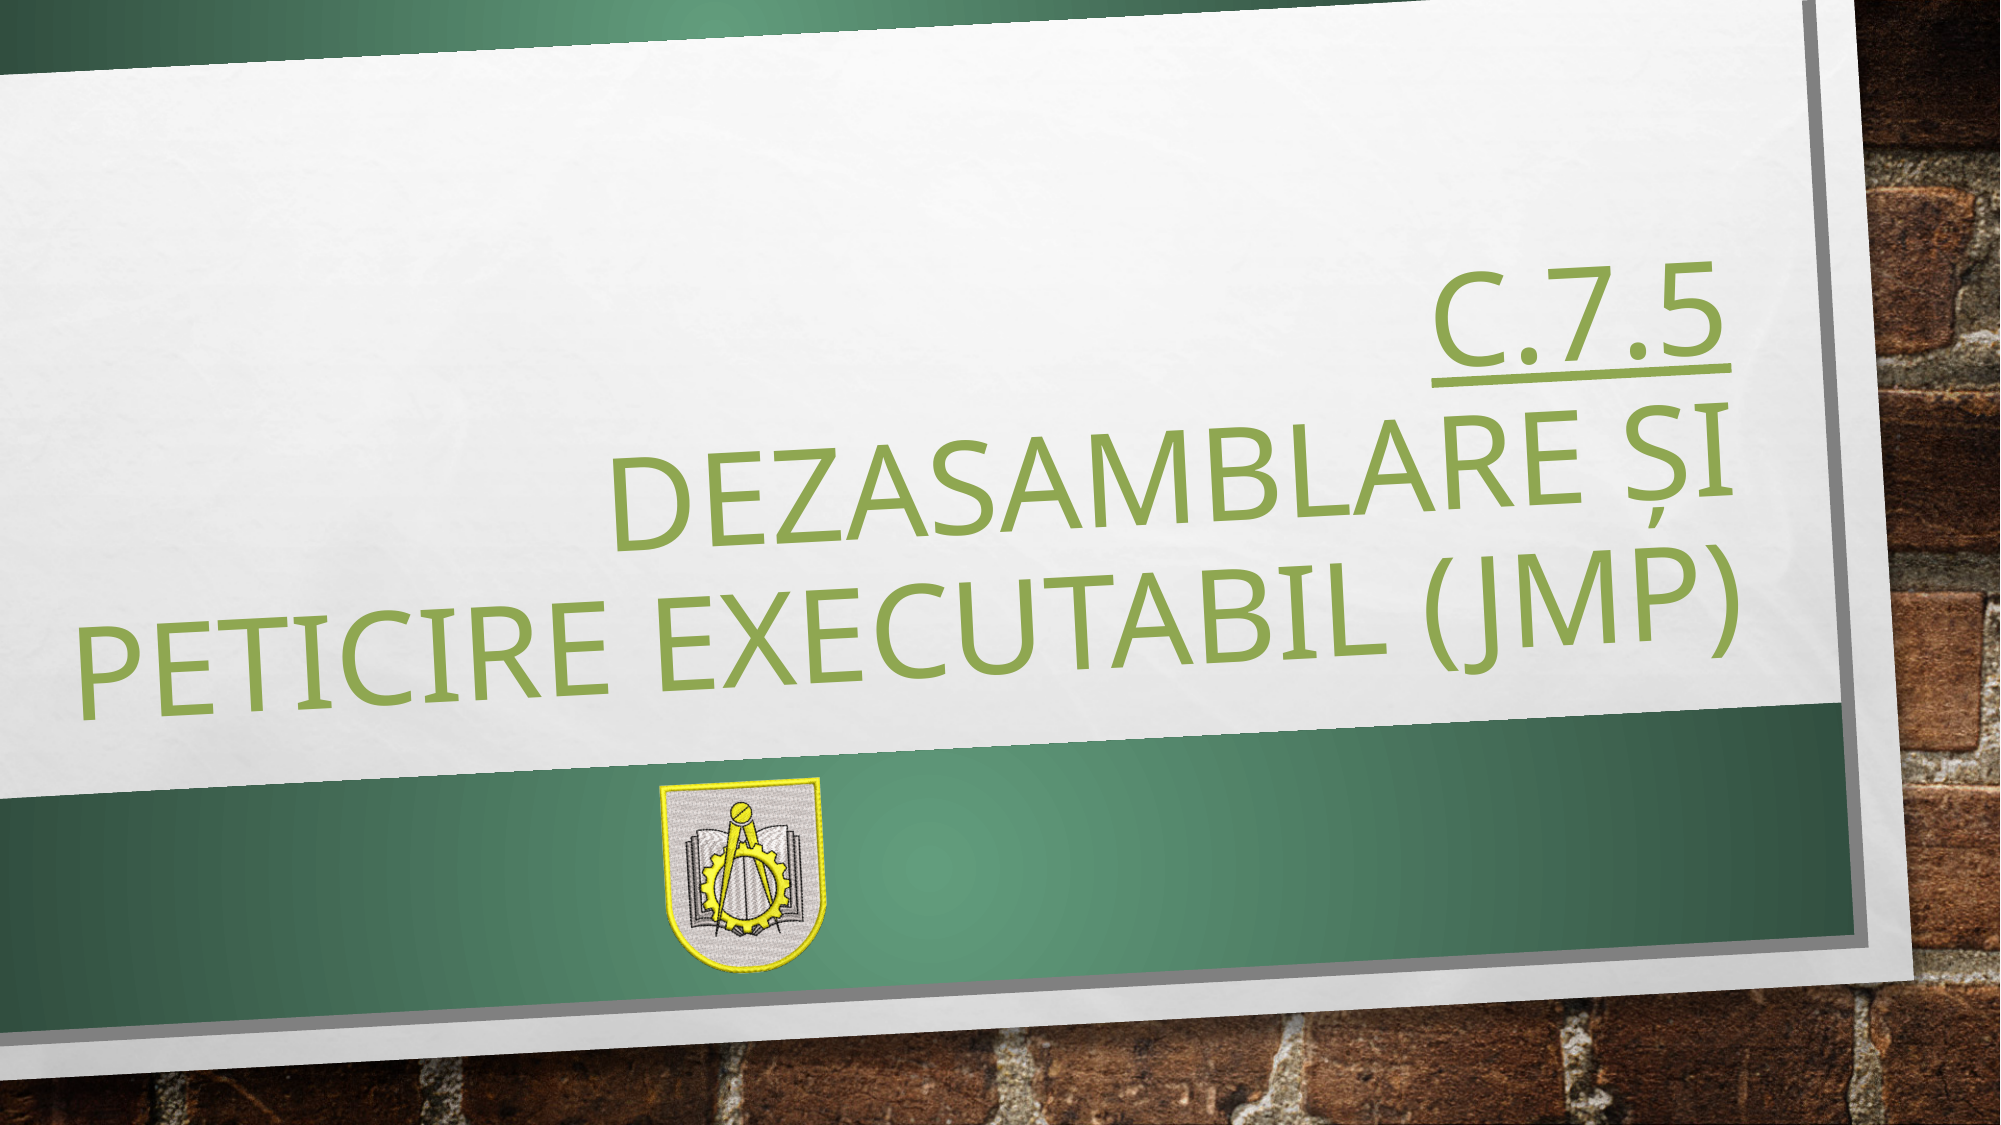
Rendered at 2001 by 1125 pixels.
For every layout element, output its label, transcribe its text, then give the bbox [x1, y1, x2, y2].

picture [660, 778, 829, 977]
title C.7.5 Dezasamblare și peticire executabil (JMP) [21, 215, 1763, 759]
picture [0, 0, 2000, 1125]
